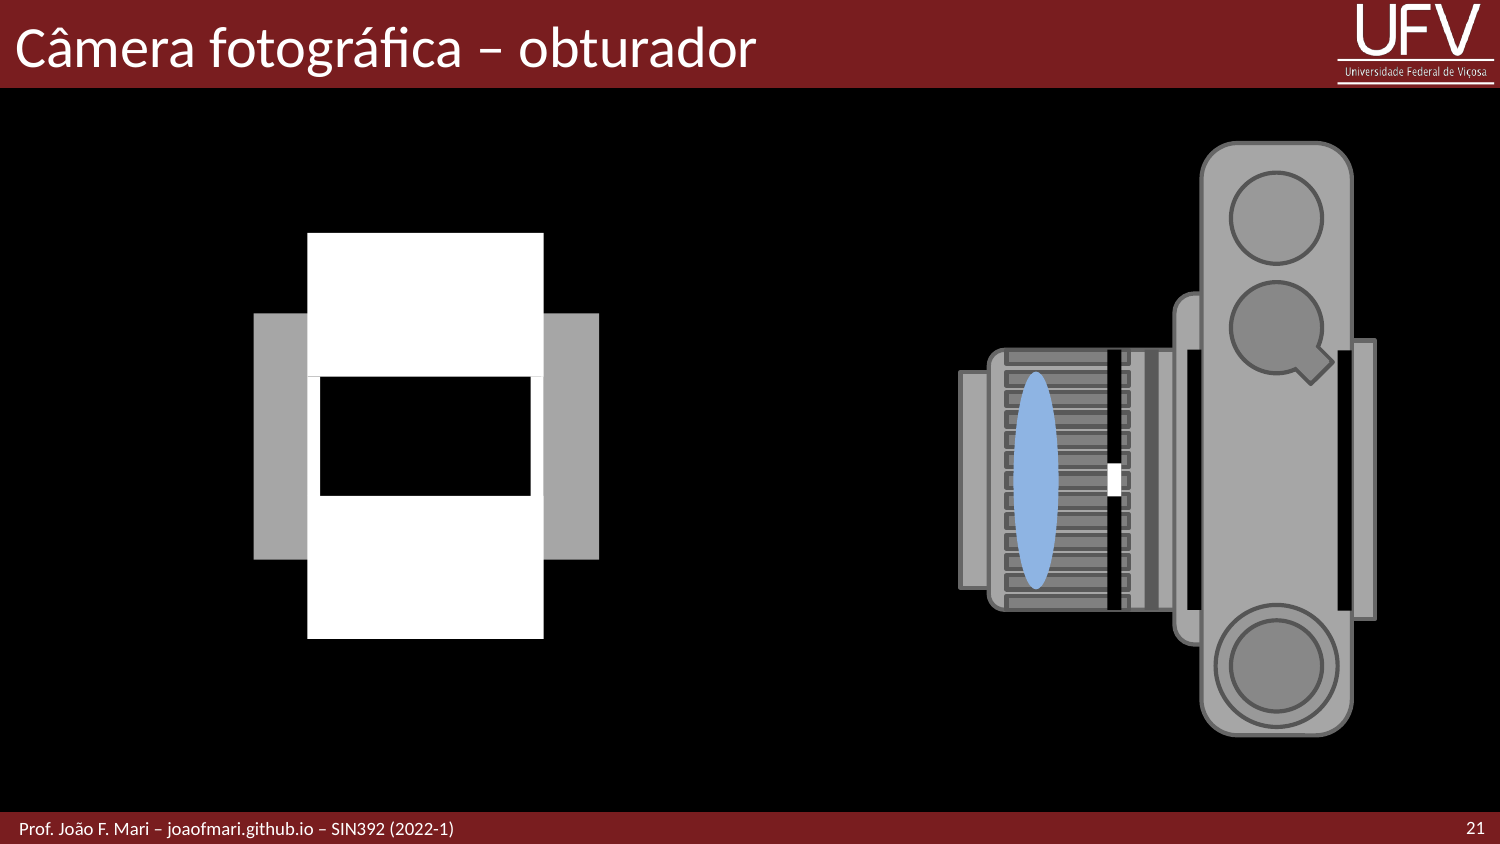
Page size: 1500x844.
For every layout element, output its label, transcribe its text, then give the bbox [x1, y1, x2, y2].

footer Prof. João F. Mari – joaofmari.github.io – SIN392 (2022-1) [0, 812, 1034, 844]
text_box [960, 142, 1375, 736]
slide_number 21 [1328, 811, 1500, 844]
list [0, 88, 1500, 812]
title Câmera fotográfica – obturador [0, 0, 1500, 88]
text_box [253, 232, 600, 640]
